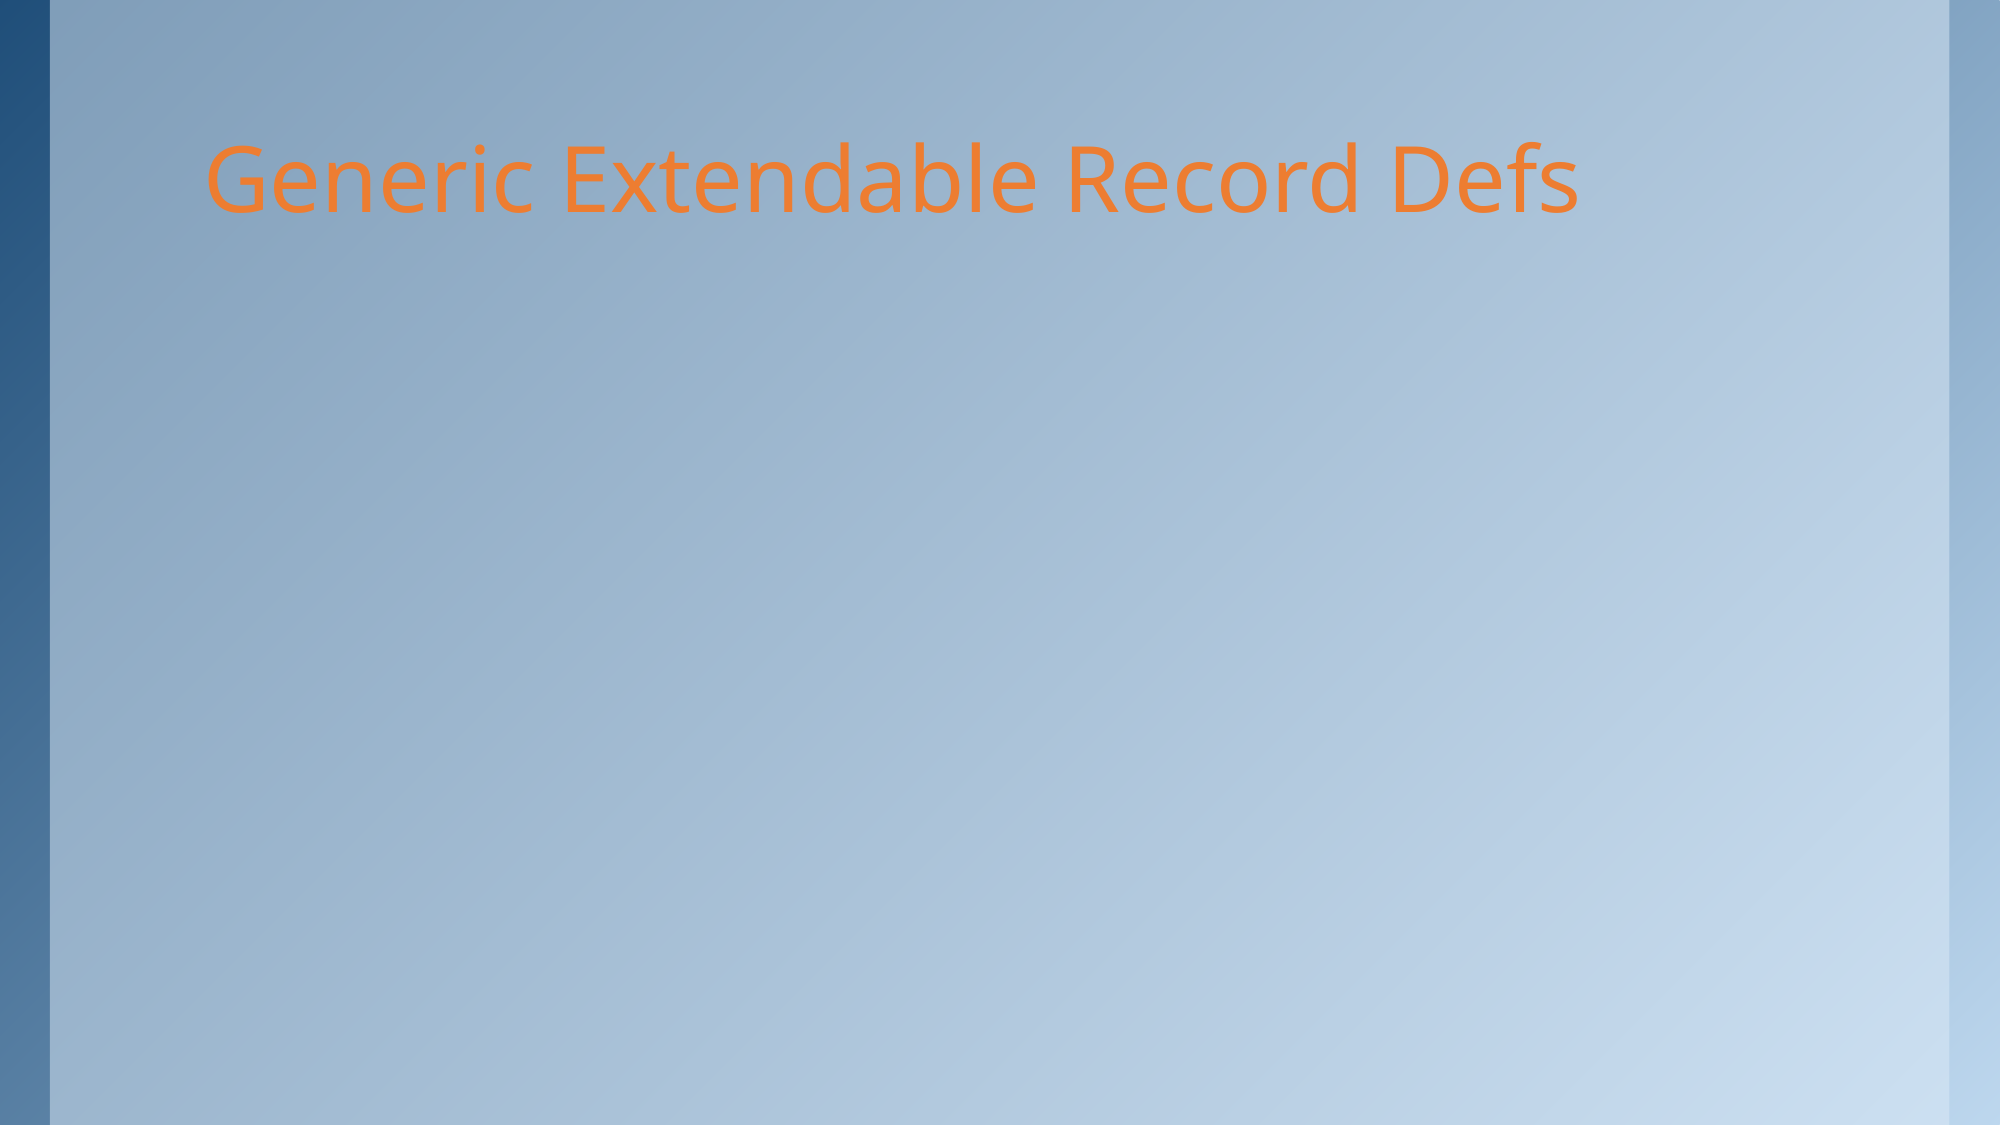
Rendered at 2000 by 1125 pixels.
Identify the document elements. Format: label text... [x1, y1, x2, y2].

title Generic Extendable Record Defs [183, 12, 1850, 242]
